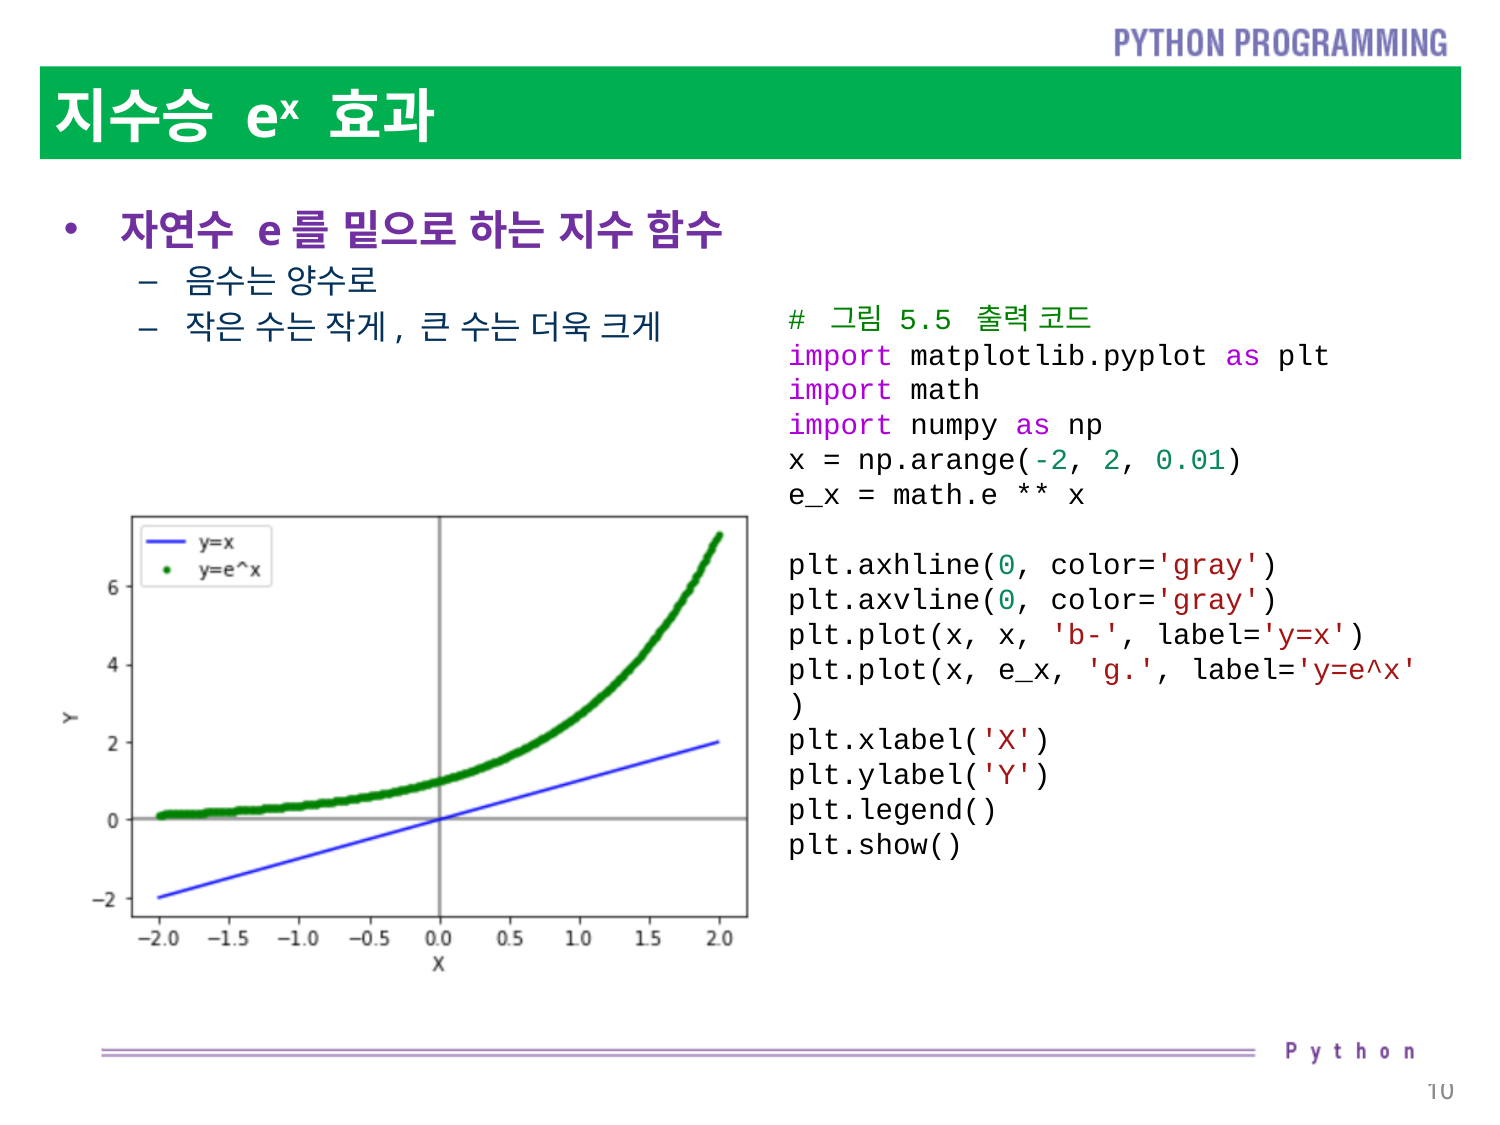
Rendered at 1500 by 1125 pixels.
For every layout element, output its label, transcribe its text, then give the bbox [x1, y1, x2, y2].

title 지수승 ex 효과 [39, 76, 1444, 152]
picture [18, 1020, 1483, 1084]
picture [1106, 13, 1462, 66]
list 자연수 e를 밑으로 하는 지수 함수 음수는 양수로 작은 수는 작게, 큰 수는 더욱 크게 [48, 195, 1461, 1041]
text_box # 그림 5.5 출력 코드 import matplotlib.pyplot as plt import math import numpy as np x = np.arange(-2, 2, 0.01) e_x = math.e ** x plt.axhline(0, color='gray') plt.axvline(0, color='gray') plt.plot(x, x, 'b-', label='y=x') plt.plot(x, e_x, 'g.', label='y=e^x') plt.xlabel('X') plt.ylabel('Y') plt.legend() plt.show() [773, 293, 1447, 868]
picture [51, 500, 766, 992]
slide_number 10 [1119, 1071, 1470, 1112]
